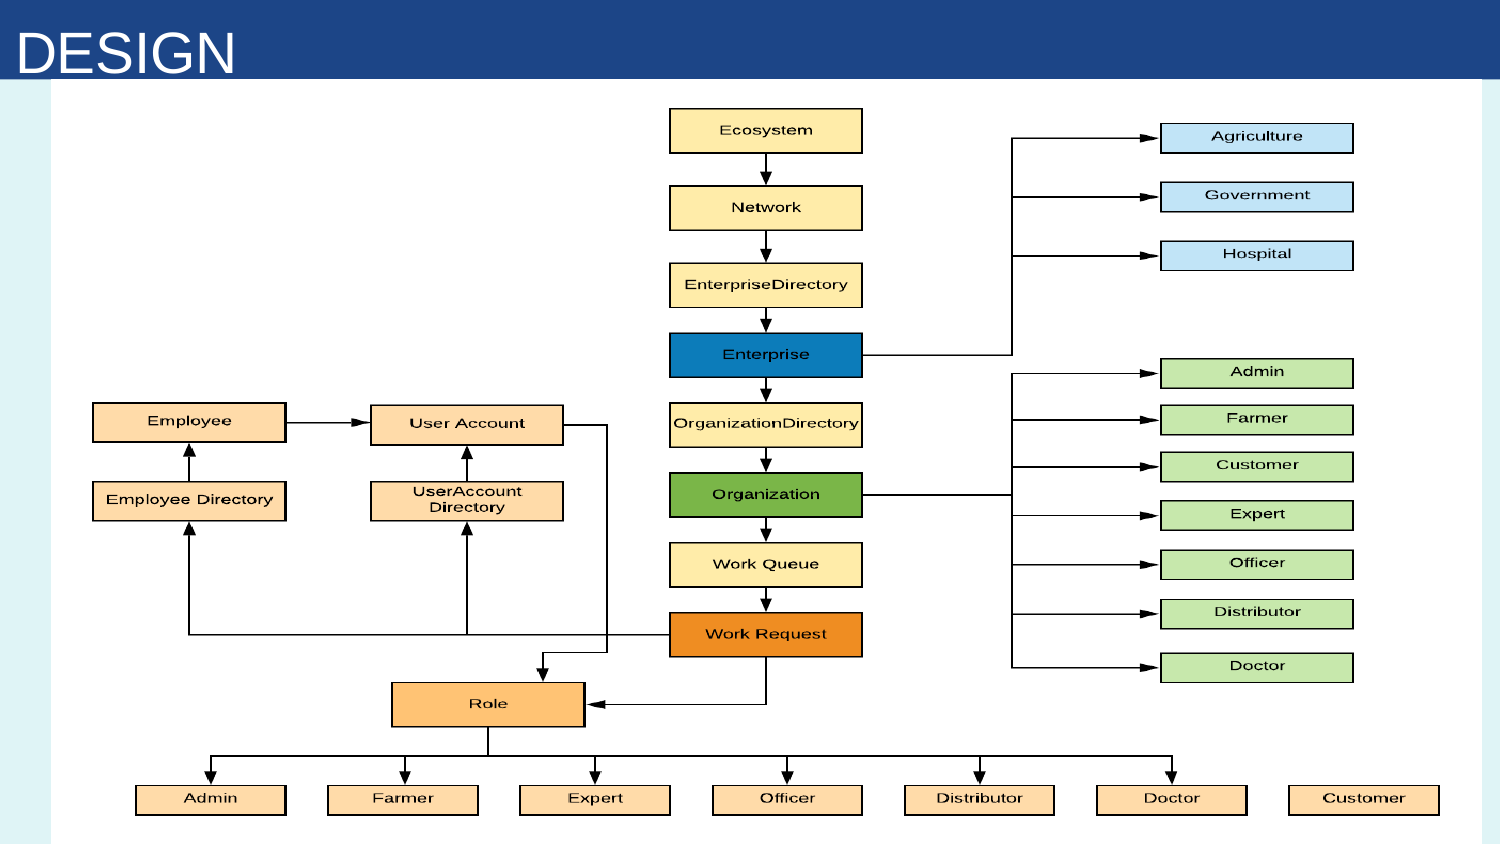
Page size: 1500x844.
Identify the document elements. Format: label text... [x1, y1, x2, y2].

title DESIGN [0, 0, 1500, 80]
picture [50, 79, 1483, 844]
